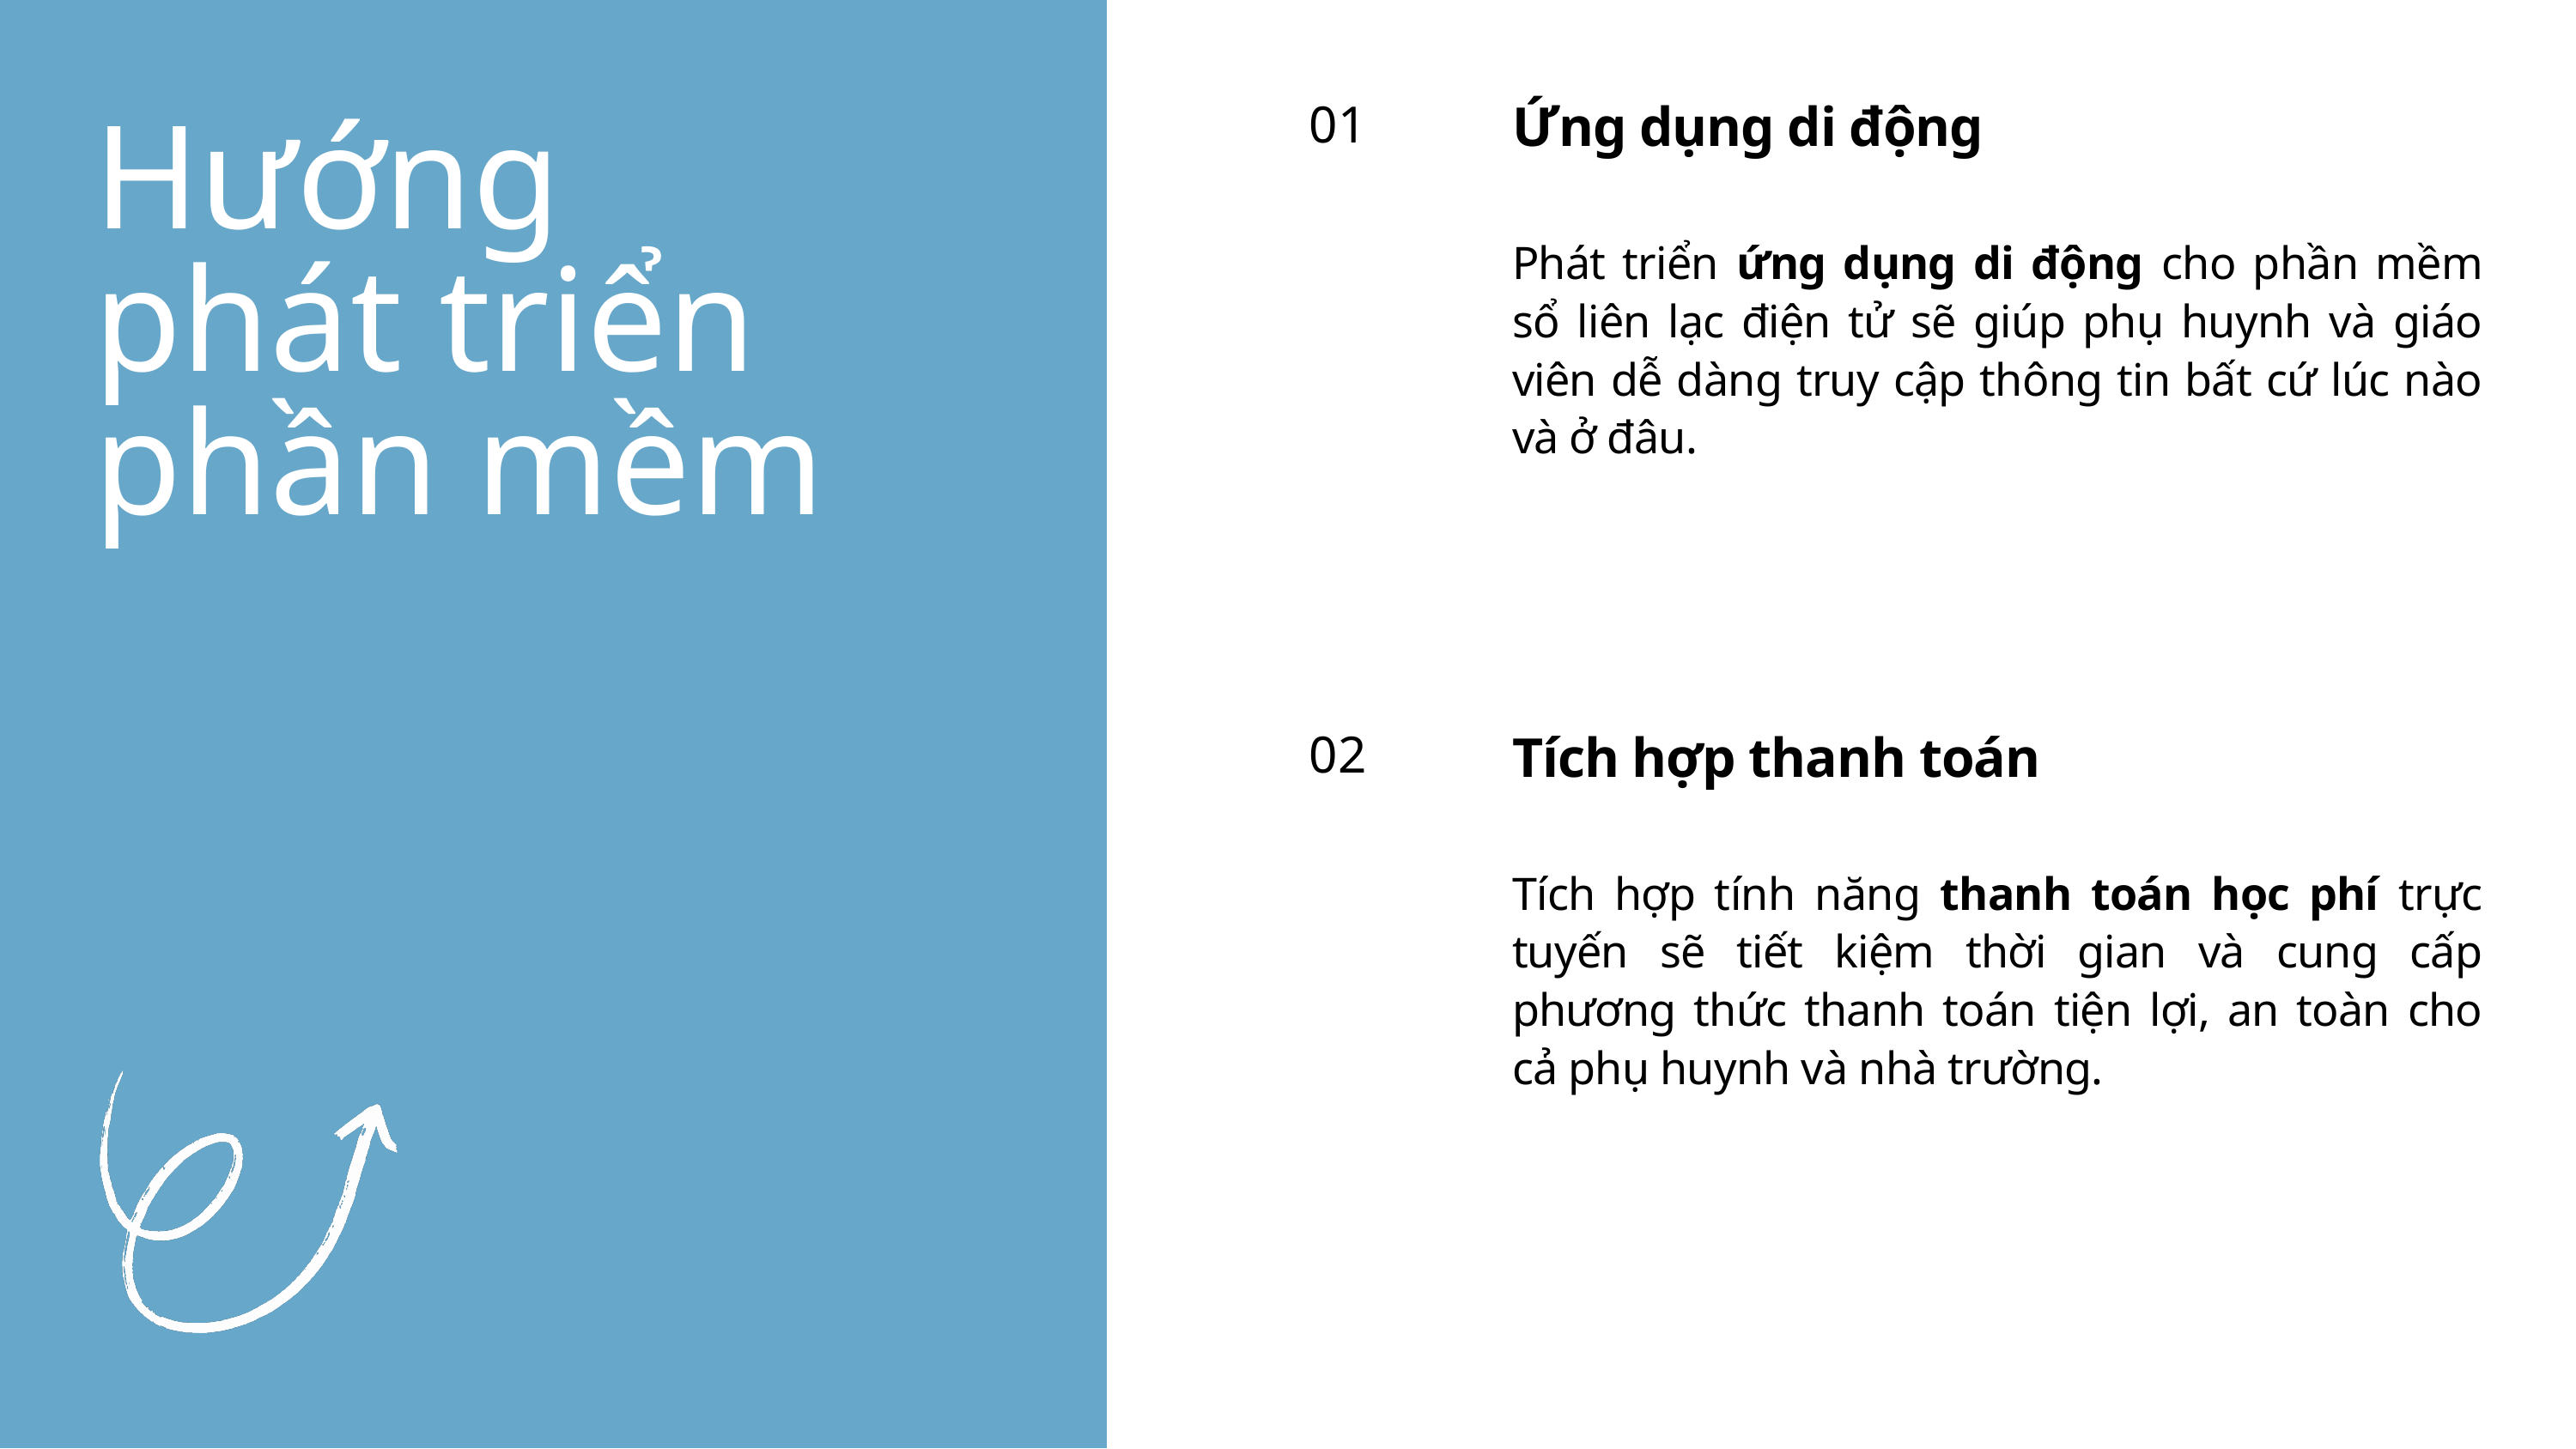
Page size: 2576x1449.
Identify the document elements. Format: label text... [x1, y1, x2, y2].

text_box 02 [1309, 723, 1431, 784]
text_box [0, 0, 1108, 1449]
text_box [1511, 94, 2482, 407]
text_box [1511, 724, 2482, 1095]
text_box 01 [1309, 92, 1431, 153]
